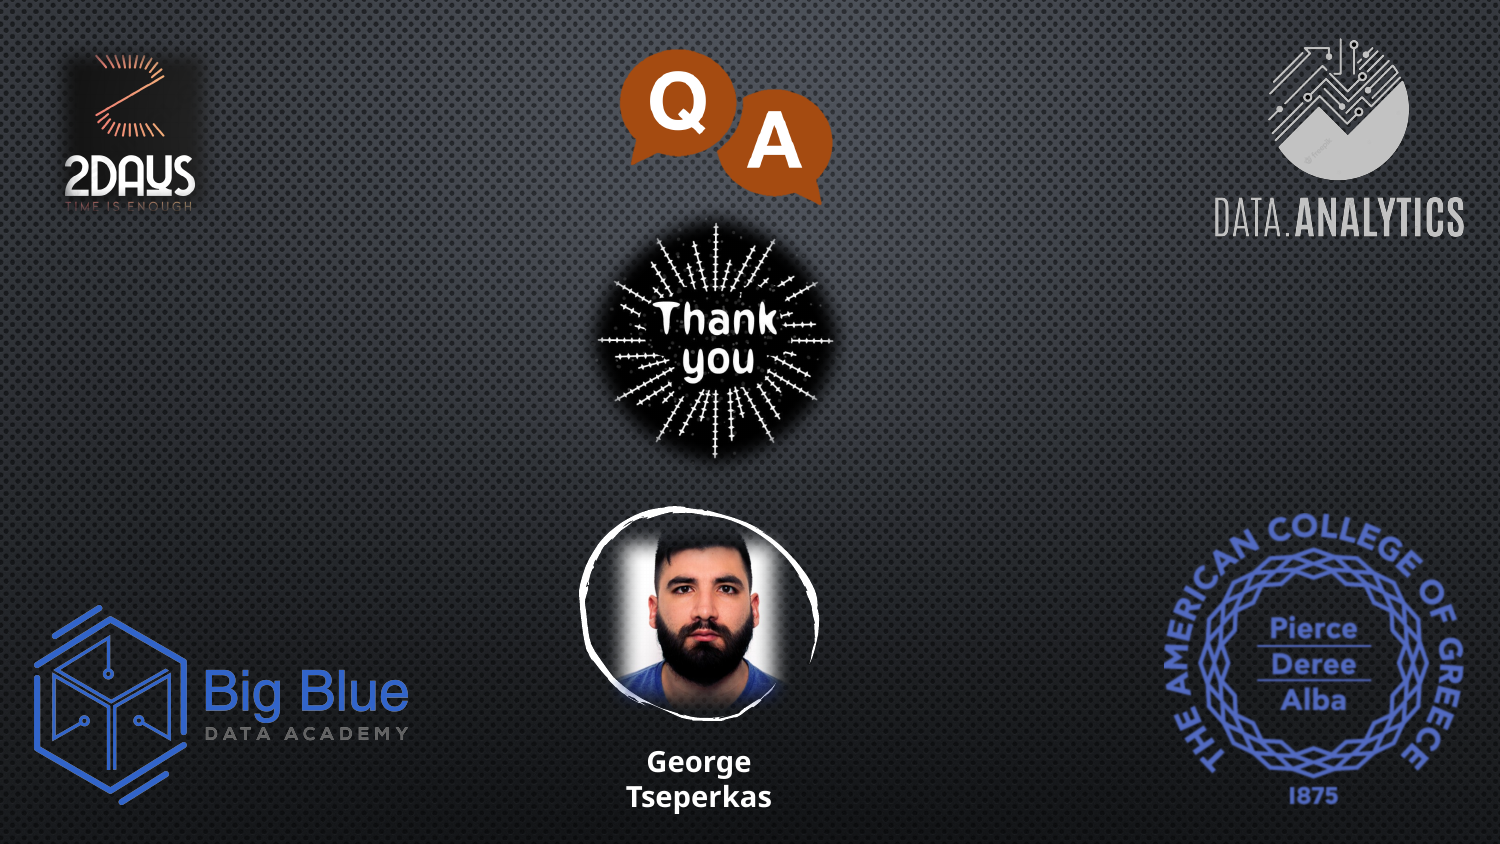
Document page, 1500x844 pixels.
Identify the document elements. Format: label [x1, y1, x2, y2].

picture [1163, 512, 1465, 806]
picture [46, 38, 223, 223]
picture [1214, 38, 1465, 238]
picture [34, 605, 408, 806]
text_box [574, 505, 824, 774]
picture [574, 27, 859, 482]
picture [603, 524, 794, 715]
